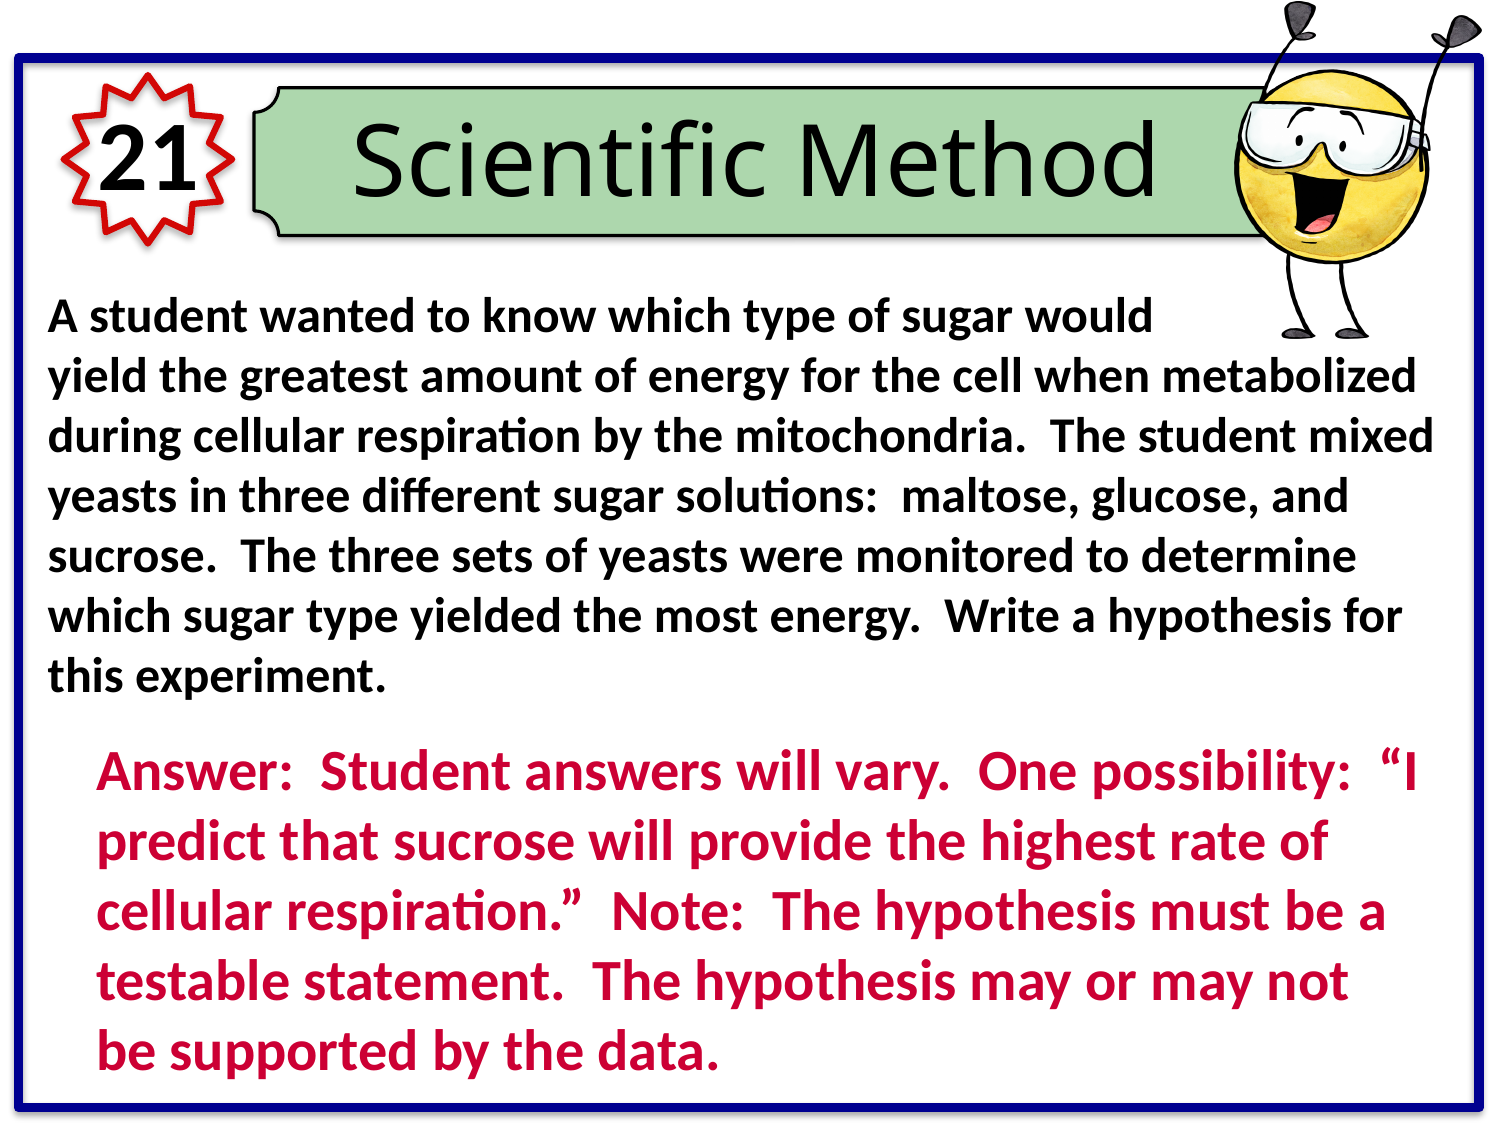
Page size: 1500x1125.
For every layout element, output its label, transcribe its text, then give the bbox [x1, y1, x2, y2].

text_box [18, 57, 1480, 1108]
text_box [62, 155, 67, 163]
picture [1233, 1, 1482, 340]
text_box [141, 74, 155, 83]
text_box 21 [67, 83, 230, 218]
text_box [103, 218, 193, 245]
